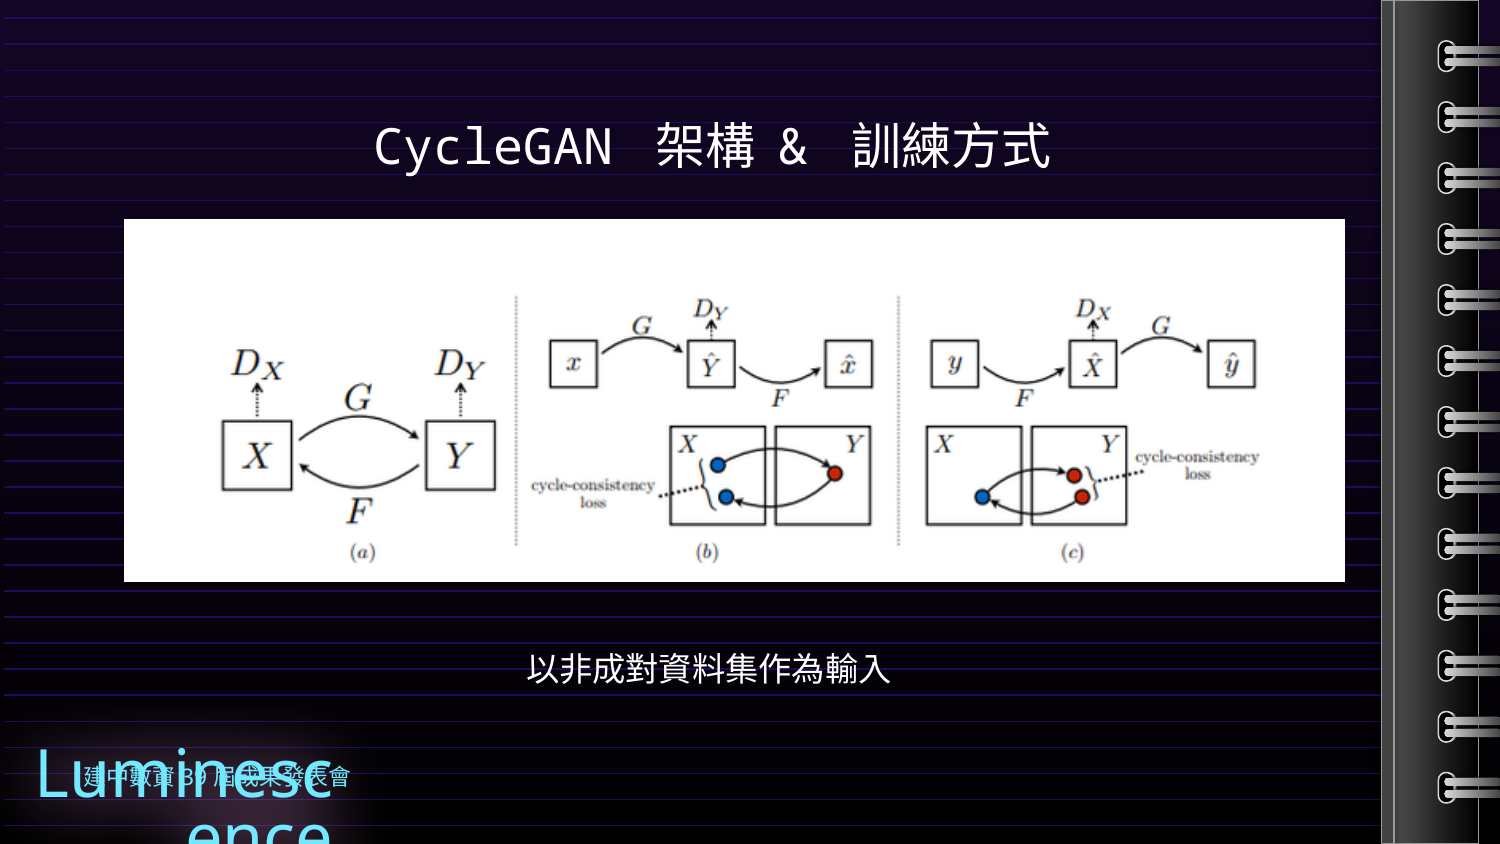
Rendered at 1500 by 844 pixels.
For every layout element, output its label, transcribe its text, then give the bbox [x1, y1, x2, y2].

text_box Luminescence [0, 770, 349, 844]
text_box 建中數資39屆成果發表會 [68, 754, 366, 797]
picture [123, 218, 1345, 582]
text_box 以非成對資料集作為輸入 [476, 640, 942, 695]
text_box CycleGAN 架構 & 訓練方式 [358, 107, 1067, 182]
